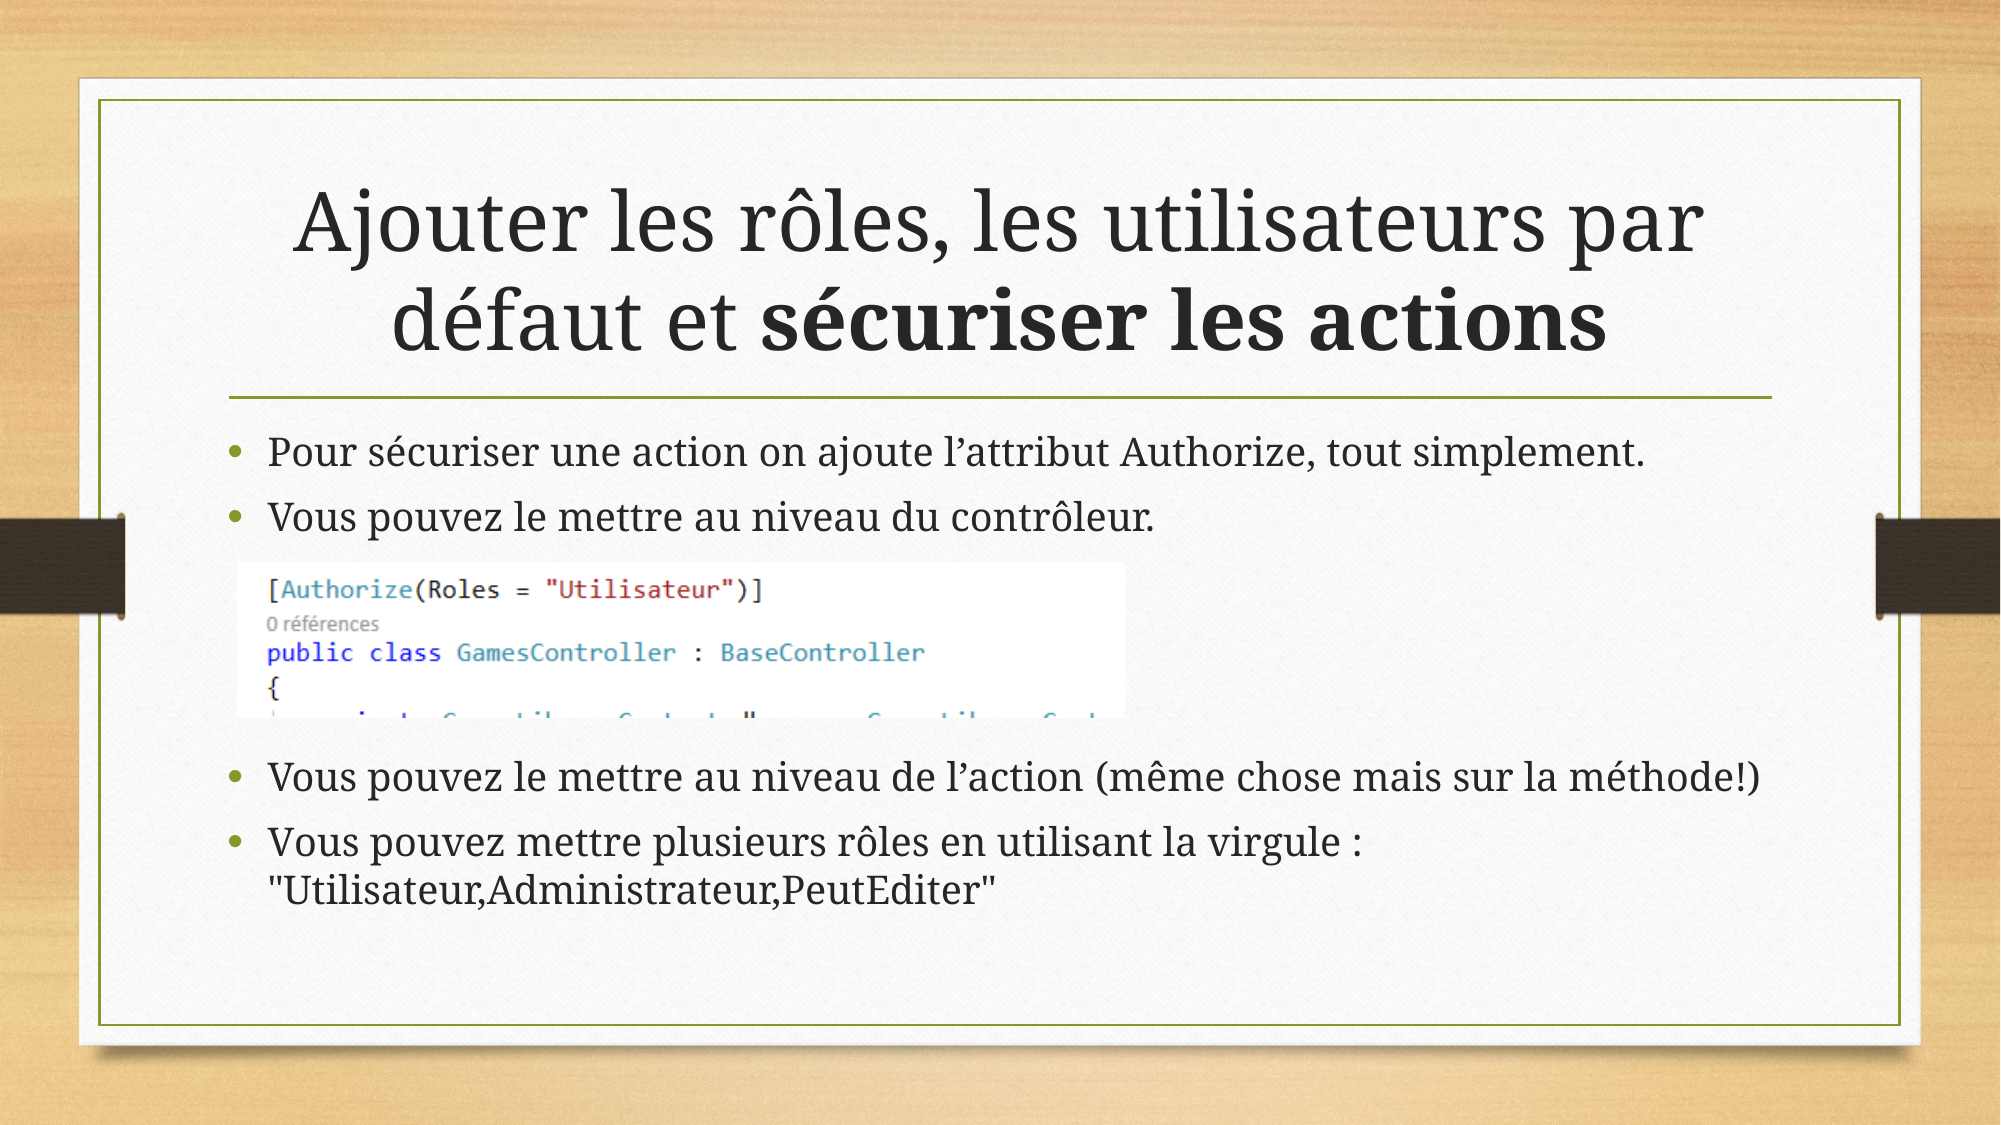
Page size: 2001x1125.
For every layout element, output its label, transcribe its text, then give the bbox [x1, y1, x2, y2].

list Pour sécuriser une action on ajoute l’attribut Authorize, tout simplement. Vous pouvez le mettre au niveau du contrôleur. Vous pouvez le mettre au niveau de l’action (même chose mais sur la méthode!) Vous pouvez mettre plusieurs rôles en utilisant la virgule : "Utilisateur,Administrateur,PeutEditer" [212, 419, 1788, 964]
title Ajouter les rôles, les utilisateurs par défaut et sécuriser les actions [212, 161, 1788, 375]
picture [0, 0, 2001, 1125]
